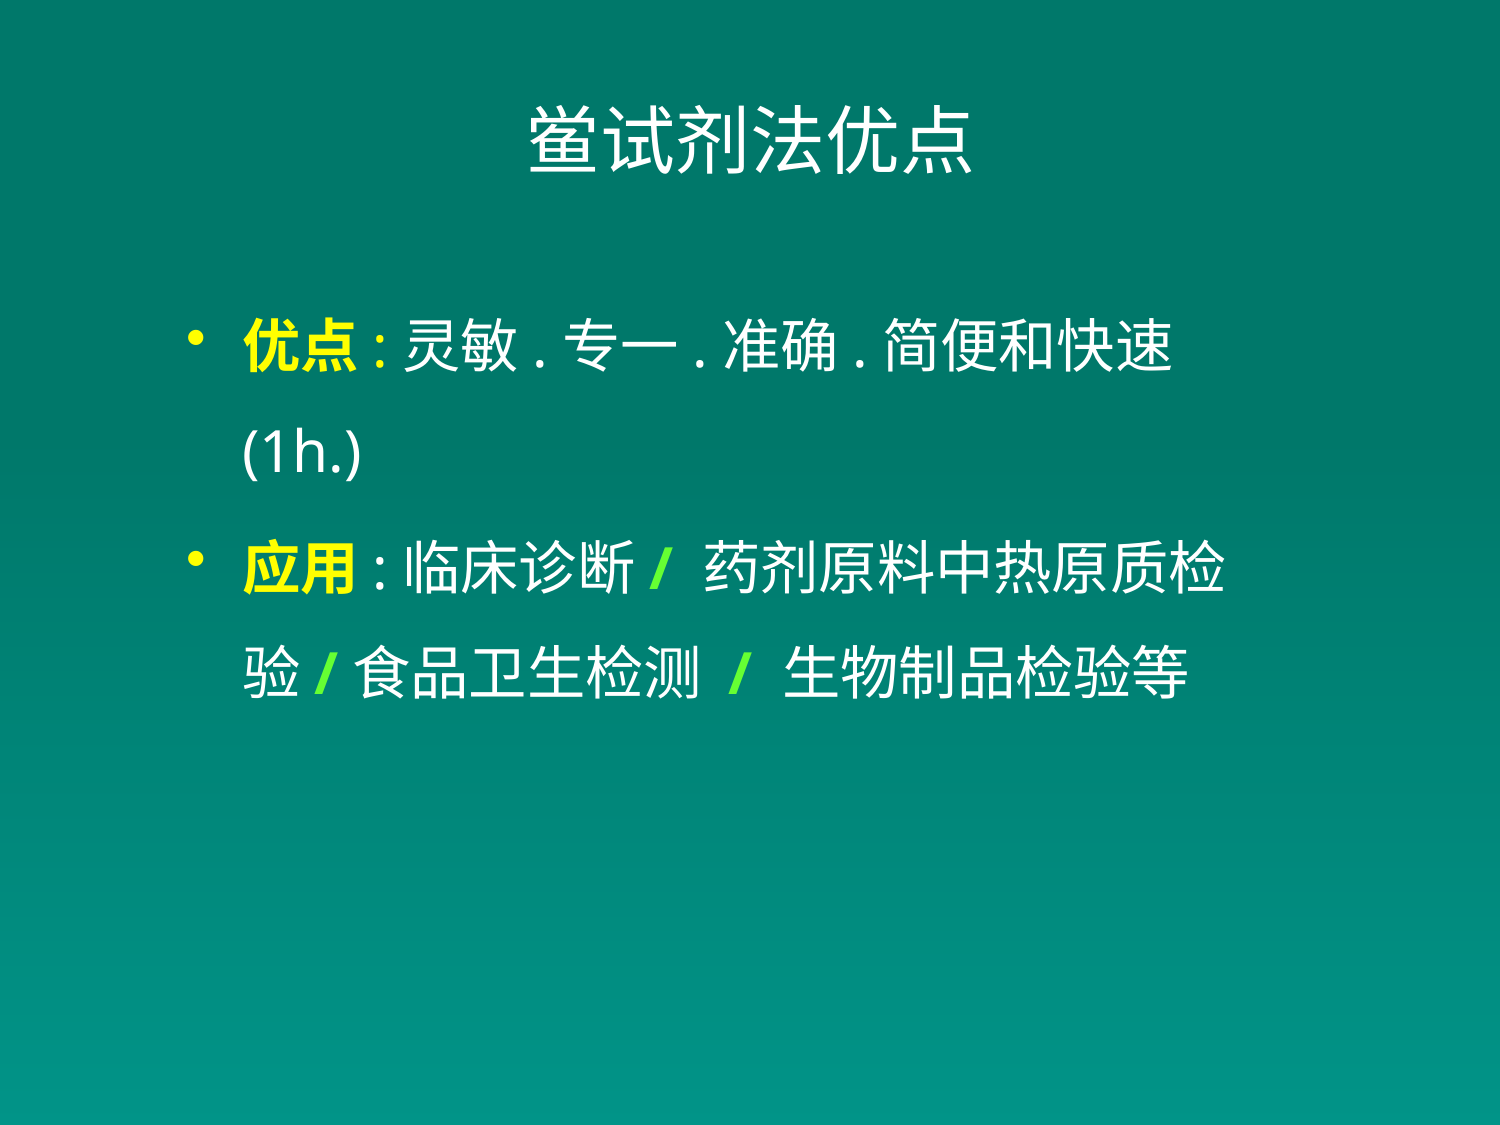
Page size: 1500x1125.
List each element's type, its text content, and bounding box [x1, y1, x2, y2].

list 优点:灵敏.专一.准确.简便和快速(1h.) 应用:临床诊断/ 药剂原料中热原质检验/食品卫生检测 / 生物制品检验等 [171, 267, 1294, 504]
title 鲎试剂法优点 [75, 45, 1425, 233]
